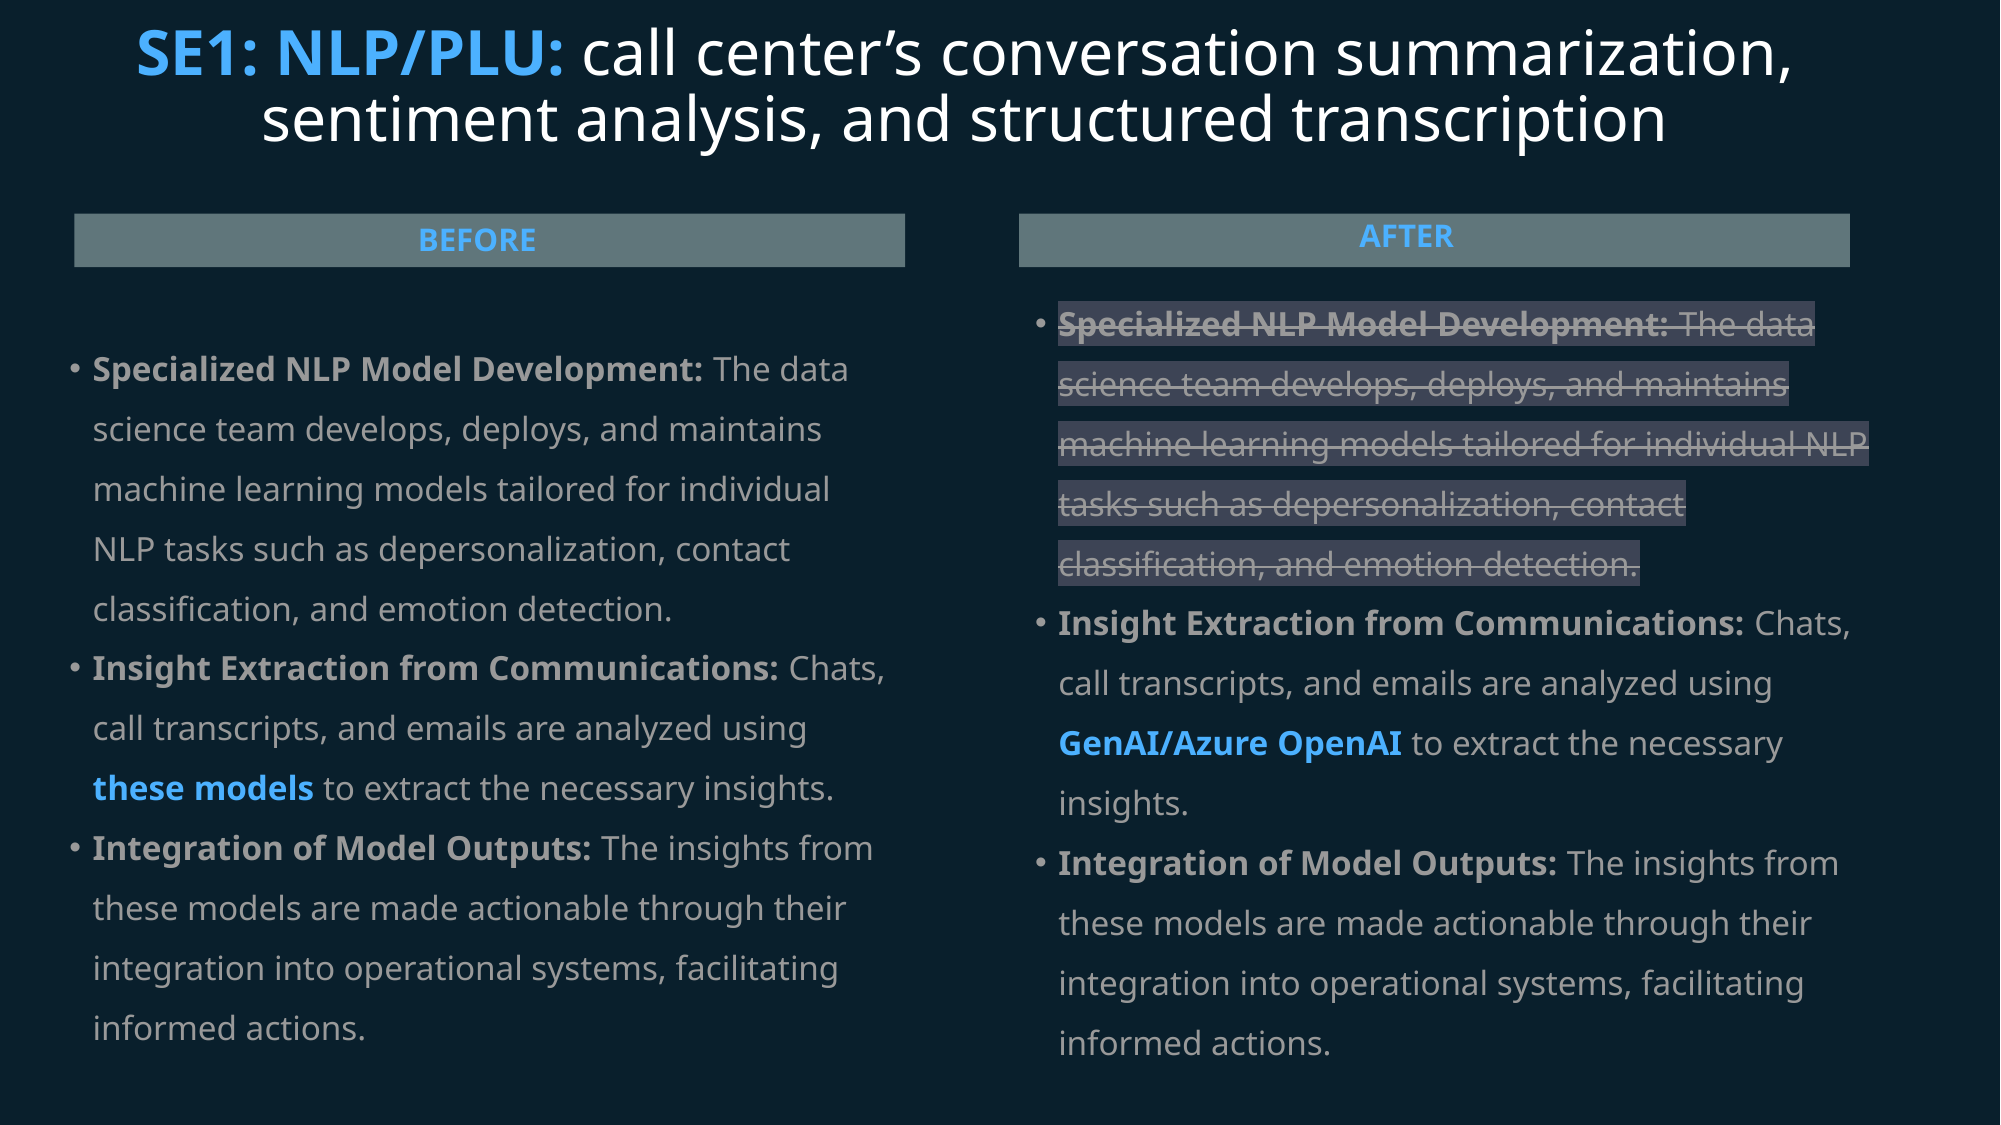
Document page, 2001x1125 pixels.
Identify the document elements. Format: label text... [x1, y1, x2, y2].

text_box Specialized NLP Model Development: The data science team develops, deploys, and maintains machine learning models tailored for individual NLP tasks such as depersonalization, contact classification, and emotion detection. Insight Extraction from Communications: Chats, call transcripts, and emails are analyzed using these models to extract the necessary insights. Integration of Model Outputs: The insights from these models are made actionable through their integration into operational systems, facilitating informed actions. [65, 323, 896, 1051]
text_box BEFORE [417, 219, 562, 258]
text_box AFTER [1359, 216, 1466, 254]
text_box Specialized NLP Model Development: The data science team develops, deploys, and maintains machine learning models tailored for individual NLP tasks such as depersonalization, contact classification, and emotion detection. Insight Extraction from Communications: Chats, call transcripts, and emails are analyzed using GenAI/Azure OpenAI to extract the necessary insights. Integration of Model Outputs: The insights from these models are made actionable through their integration into operational systems, facilitating informed actions. [1030, 278, 1876, 1066]
text_box SE1: NLP/PLU: call center’s conversation summarization, sentiment analysis, and structured transcription [13, 18, 1919, 158]
text_box [74, 213, 906, 268]
text_box [1018, 213, 1851, 268]
